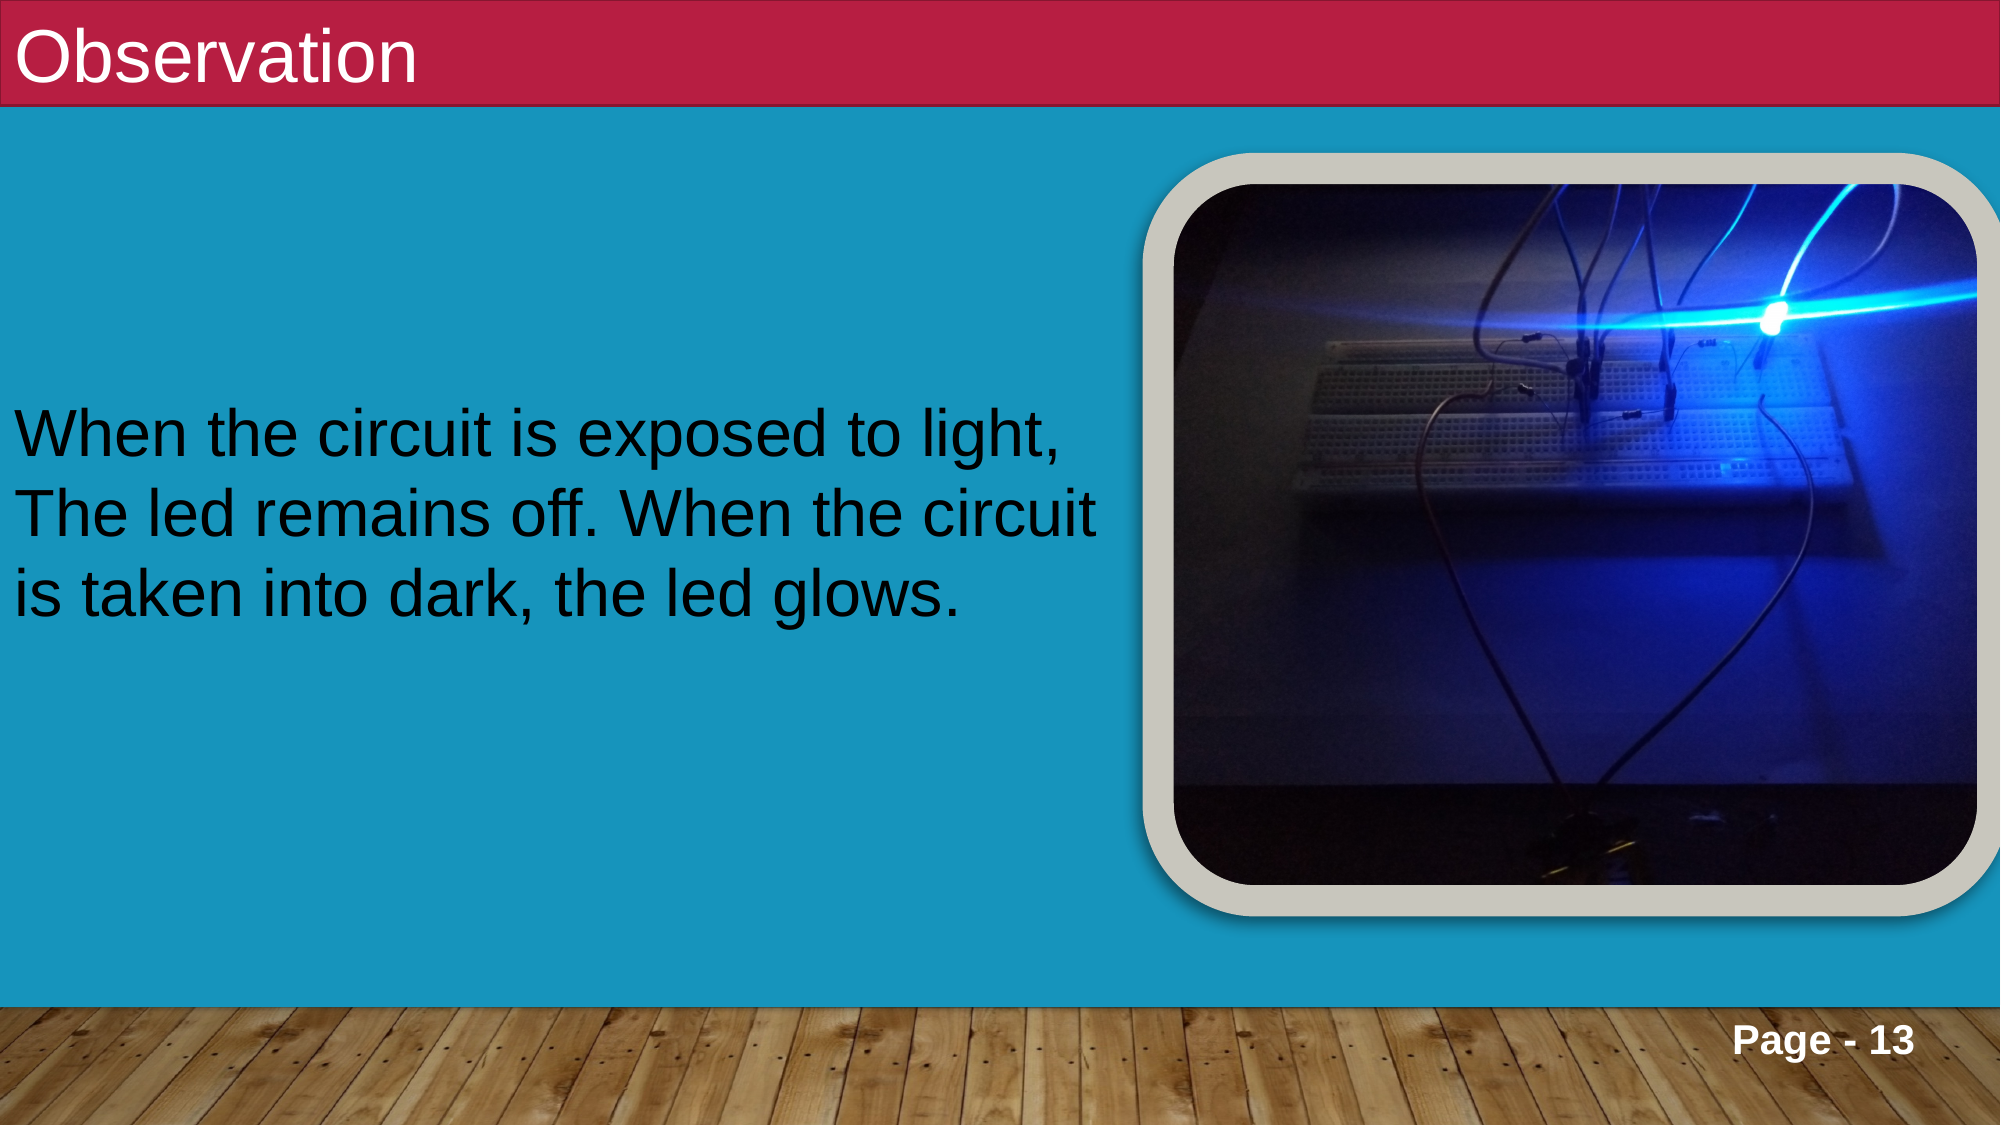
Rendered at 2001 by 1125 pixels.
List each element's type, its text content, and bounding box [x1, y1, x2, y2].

text_box Page - 13 [1574, 903, 2000, 1125]
picture [1157, 168, 1994, 902]
picture [0, 1008, 1574, 1125]
text_box When the circuit is exposed to light, The led remains off. When the circuit is taken into dark, the led glows. [0, 107, 2000, 1008]
text_box Observation [0, 0, 2000, 107]
